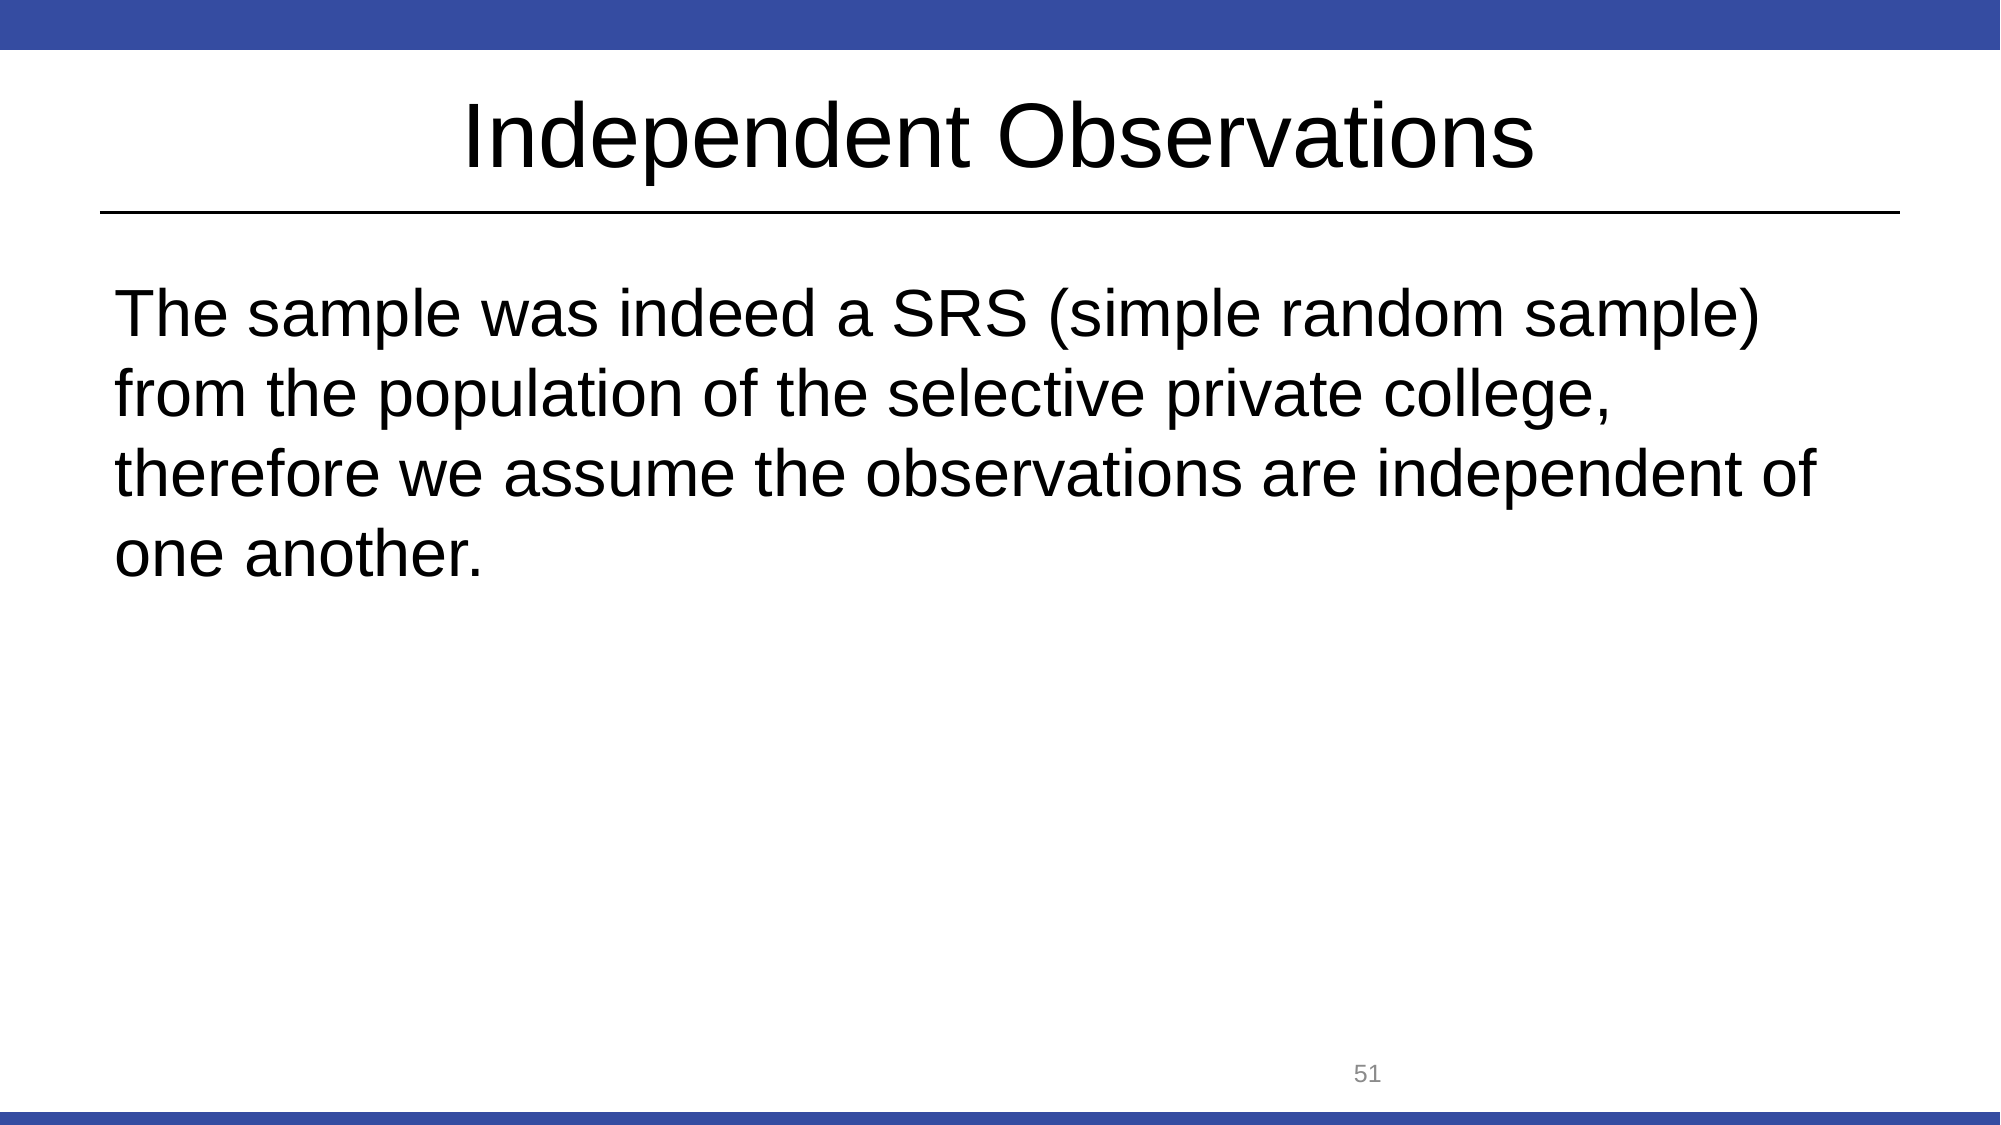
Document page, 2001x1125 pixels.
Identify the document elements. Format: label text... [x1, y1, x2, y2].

title Independent Observations [99, 37, 1900, 225]
list The sample was indeed a SRS (simple random sample) from the population of the selective private college, therefore we assume the observations are independent of one another. [99, 262, 1900, 1005]
slide_number 51 [1059, 1042, 1397, 1103]
